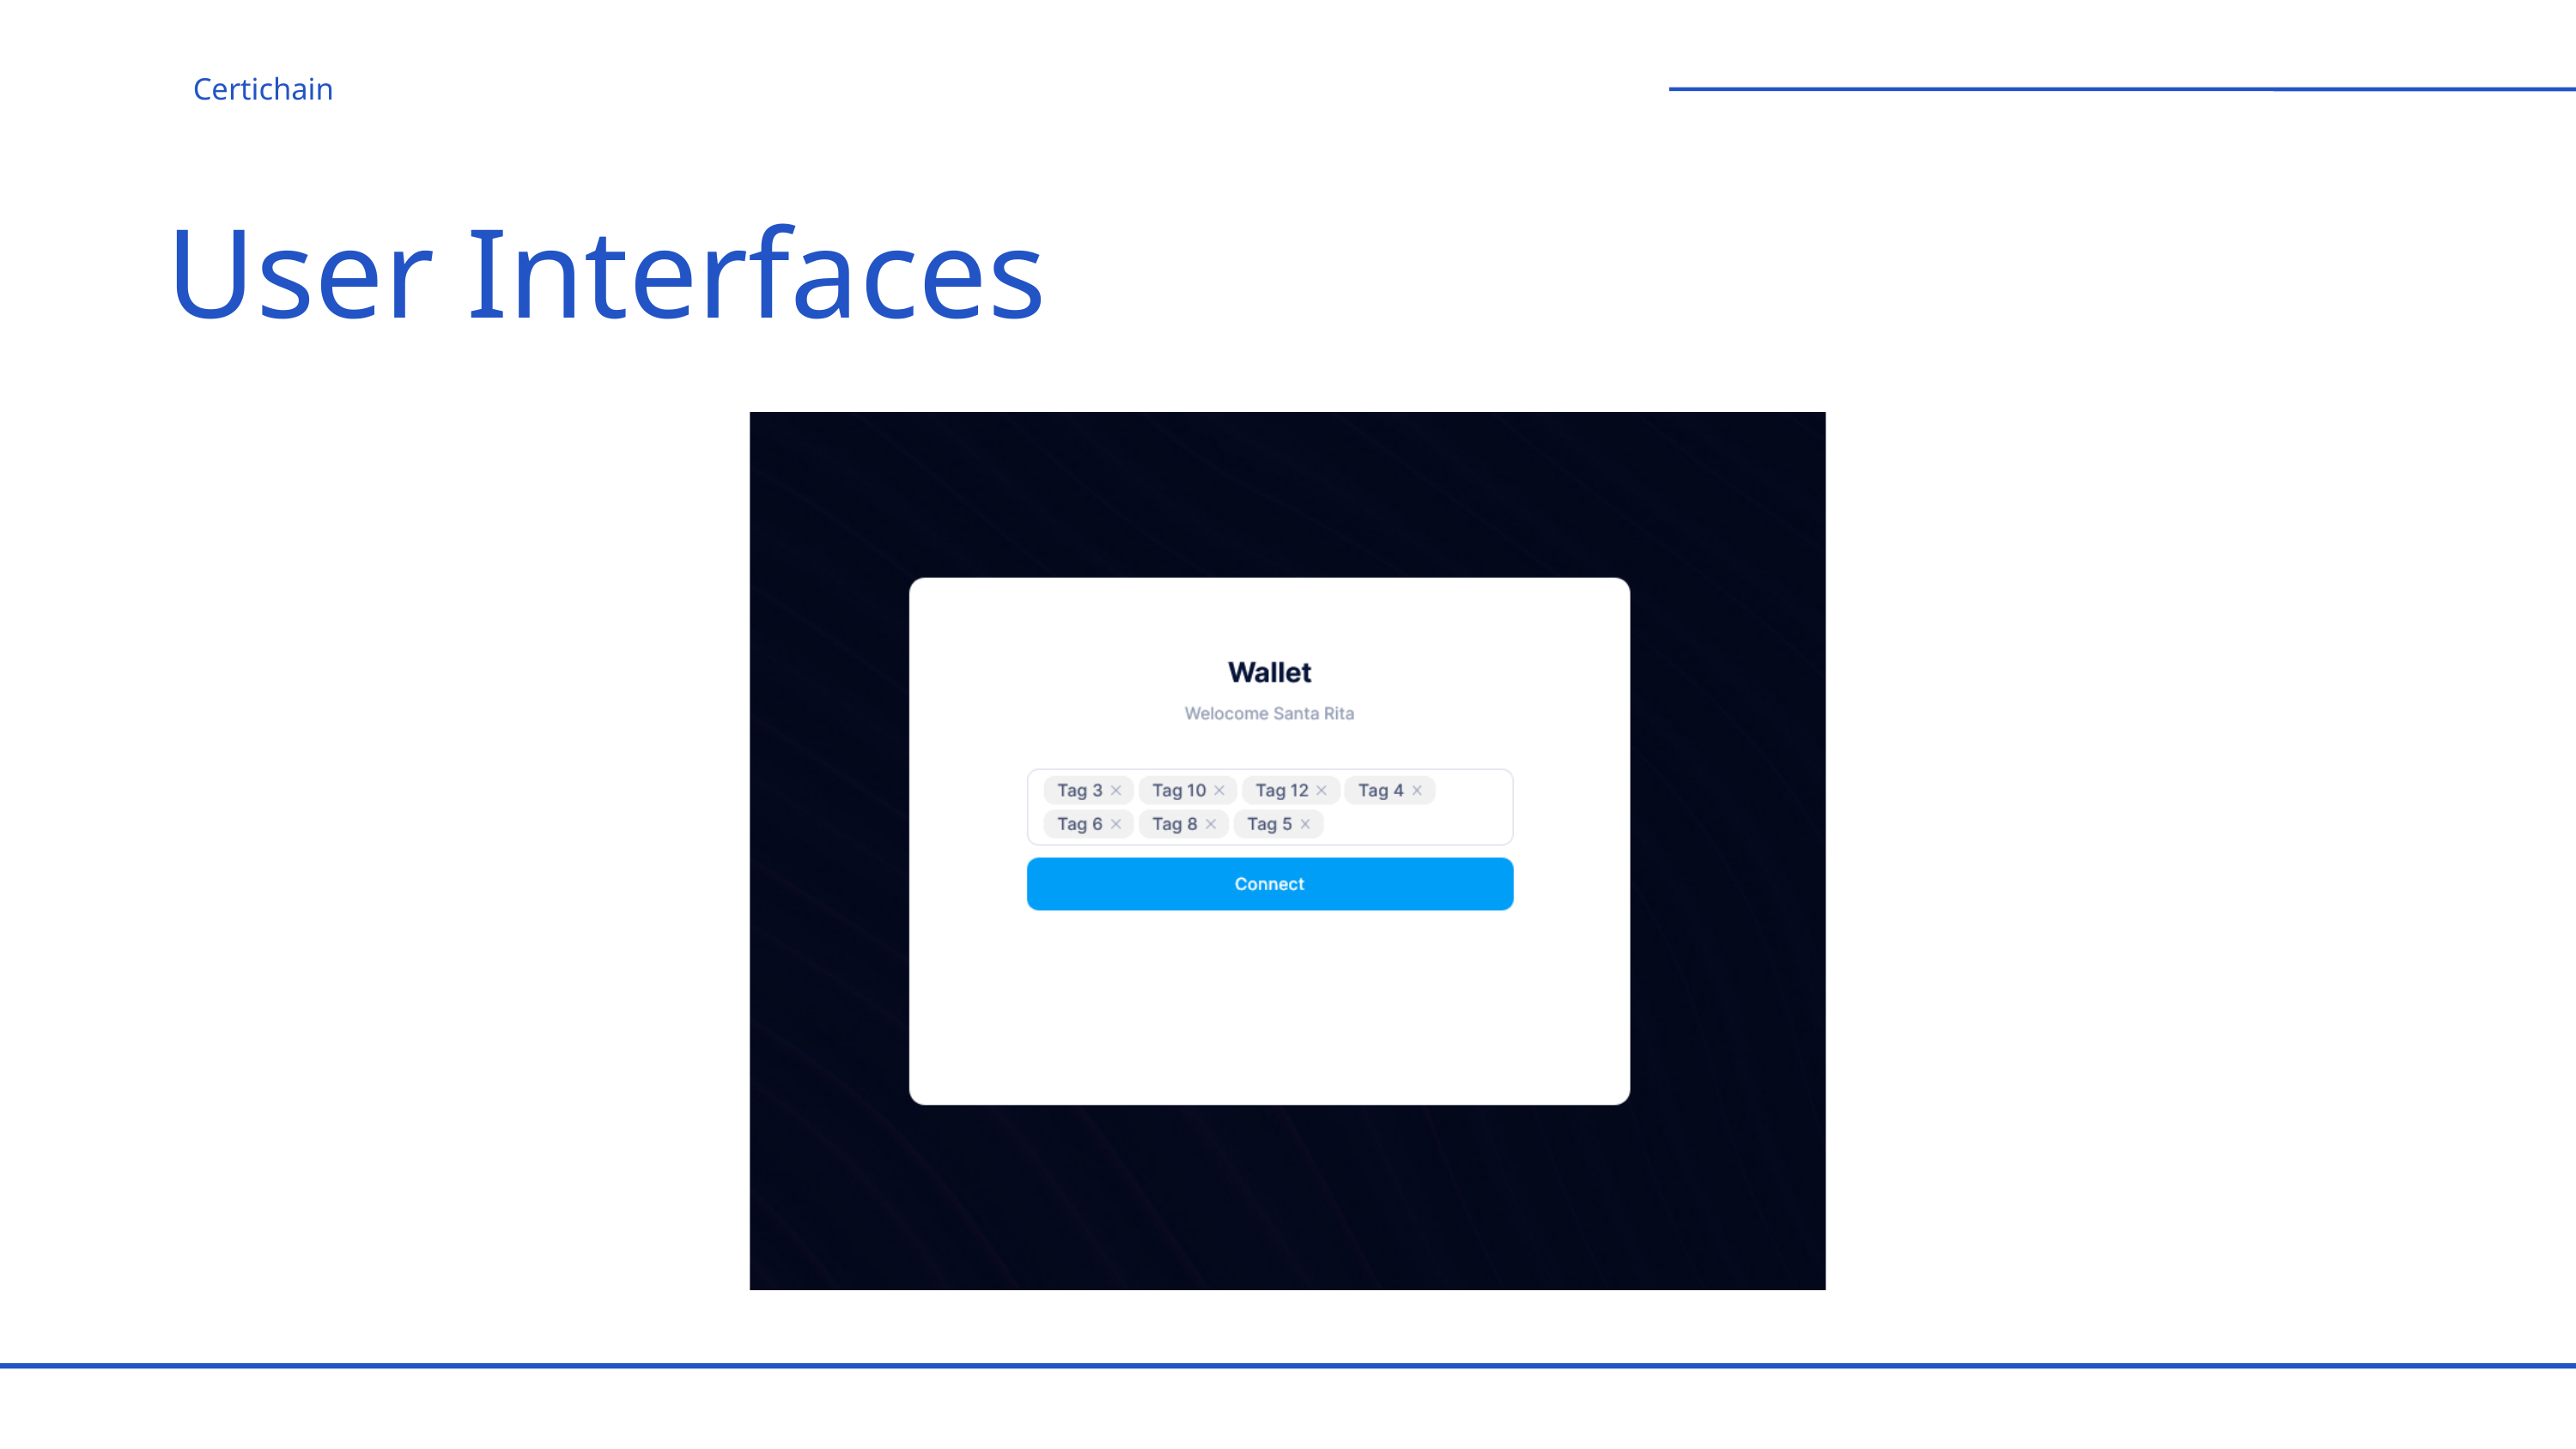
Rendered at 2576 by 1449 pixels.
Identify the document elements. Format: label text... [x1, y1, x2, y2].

text_box [750, 412, 1826, 1290]
text_box Certichain [192, 64, 434, 106]
text_box User Interfaces [166, 171, 1519, 343]
